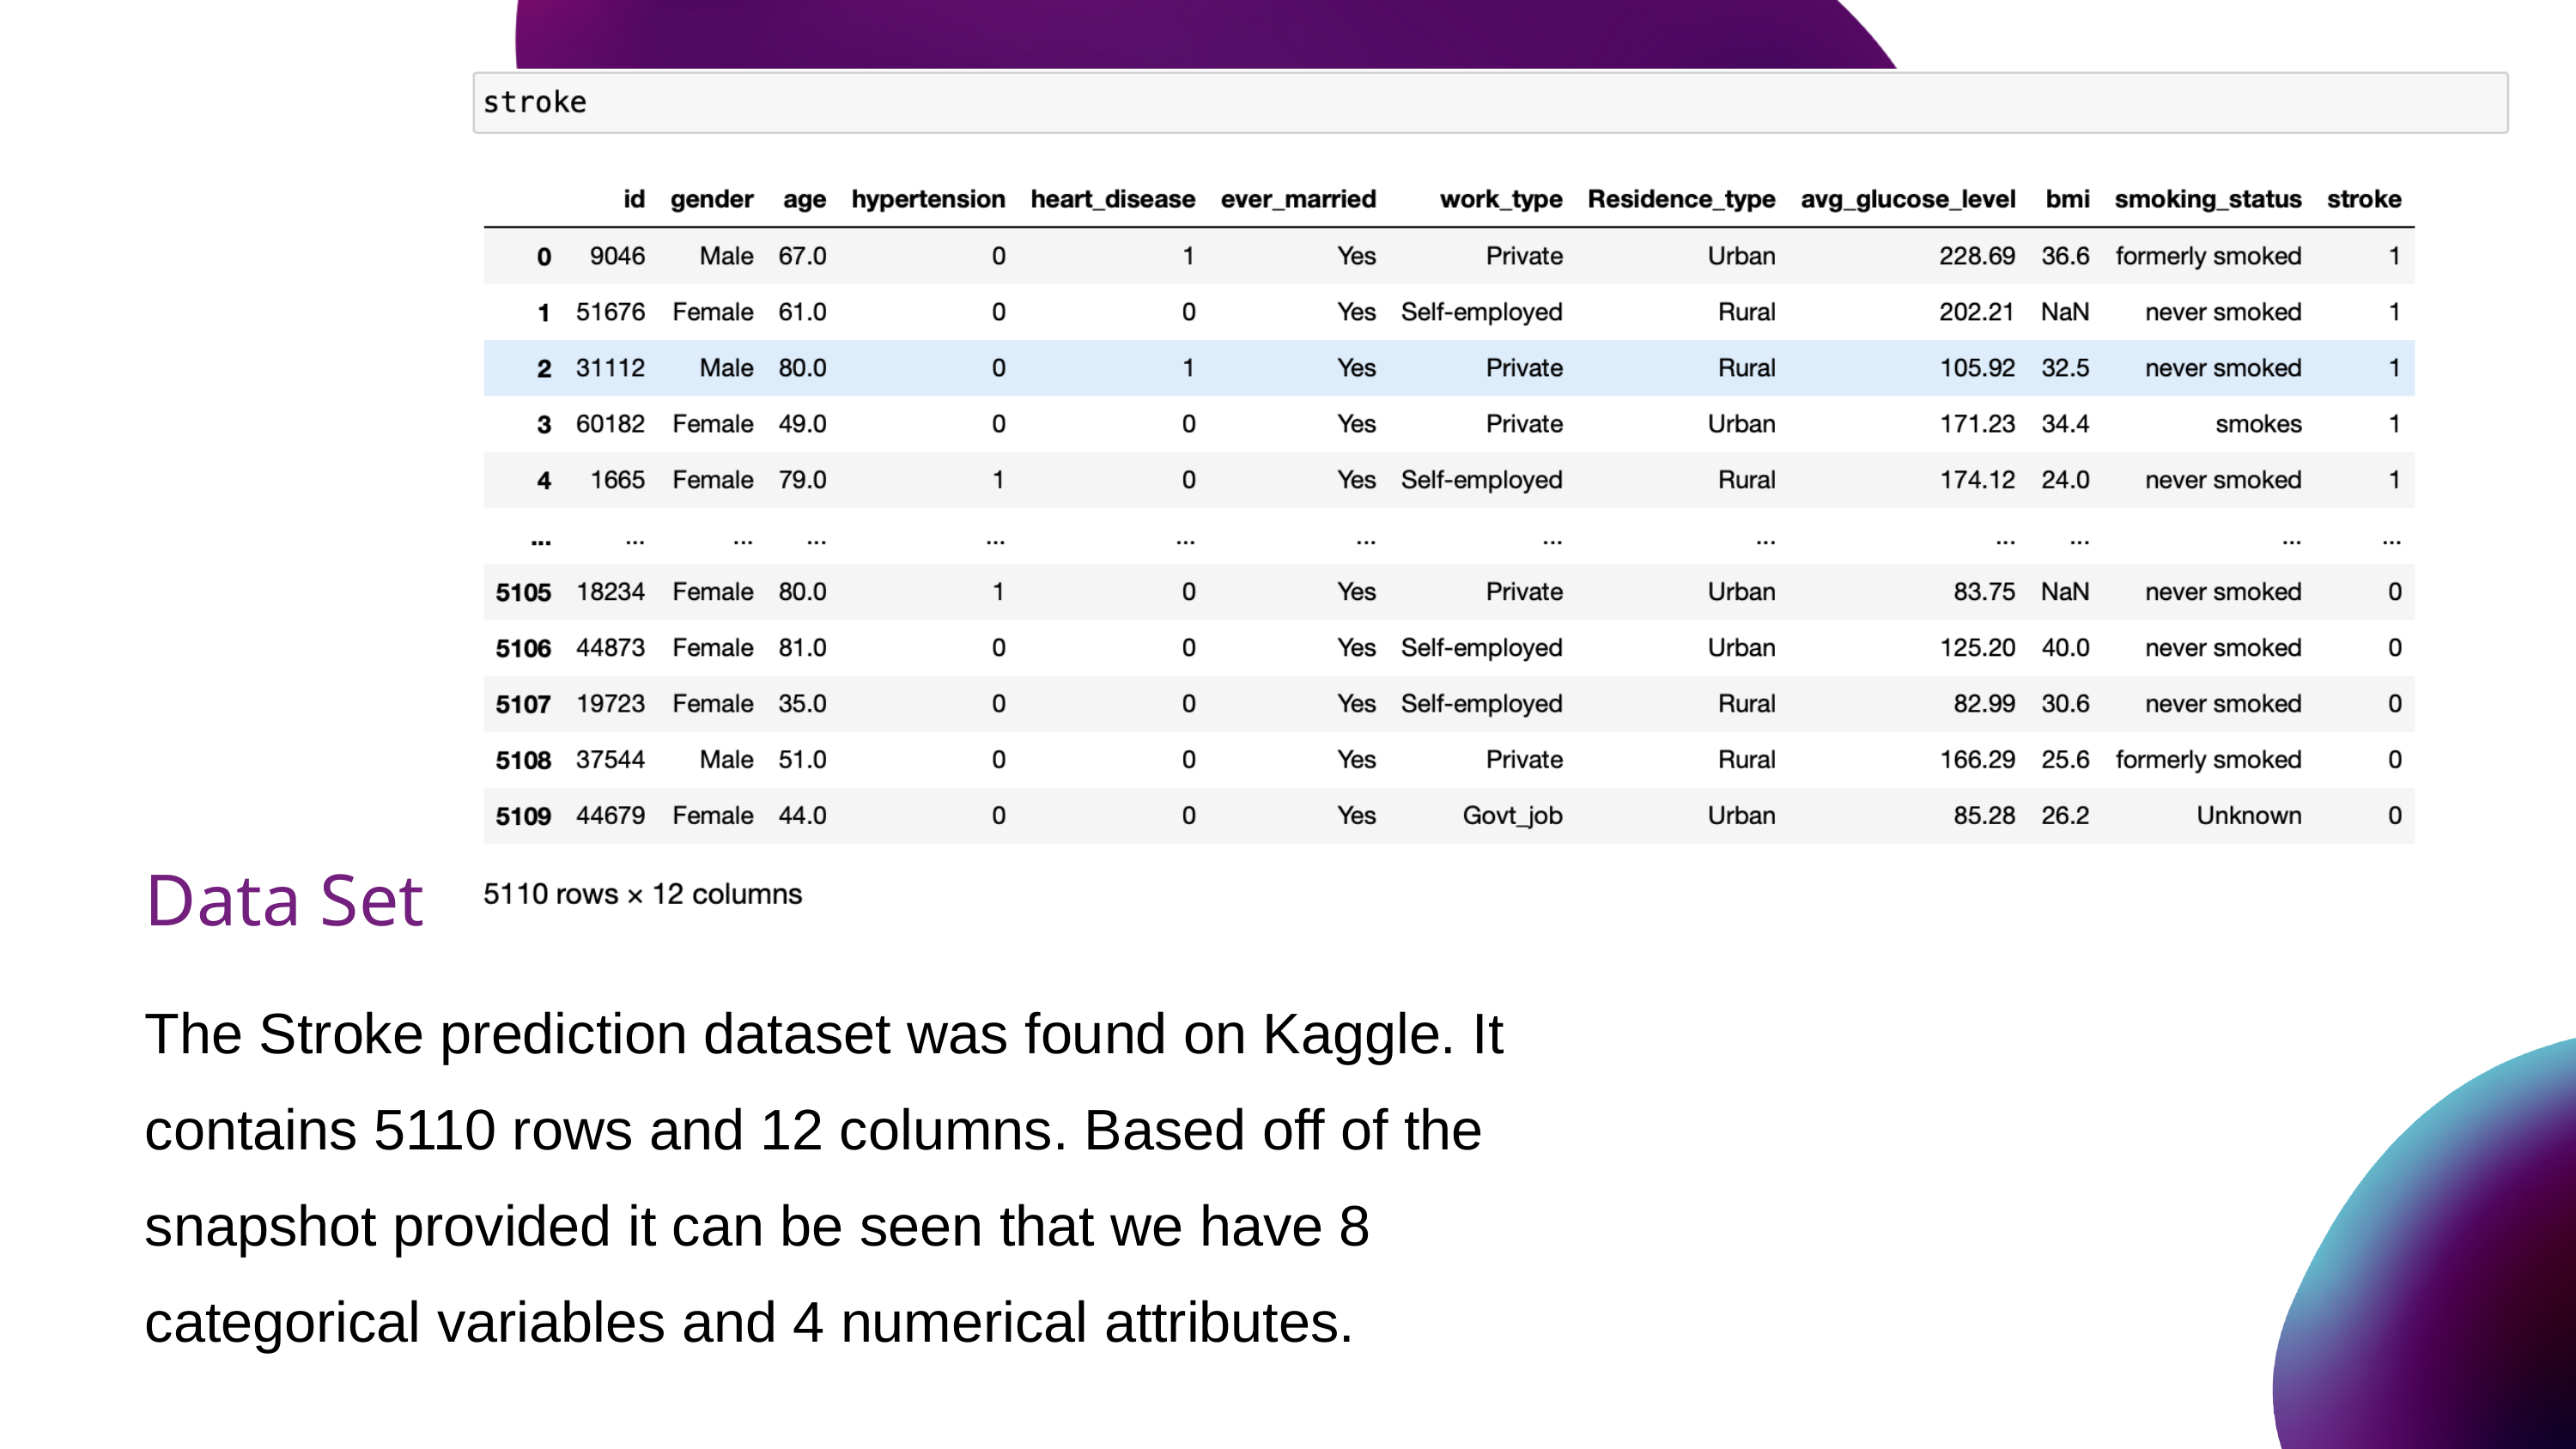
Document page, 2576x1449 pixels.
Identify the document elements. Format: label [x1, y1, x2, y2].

picture [459, 0, 2533, 939]
text_box [144, 820, 1588, 1358]
picture [2235, 1029, 2576, 1449]
